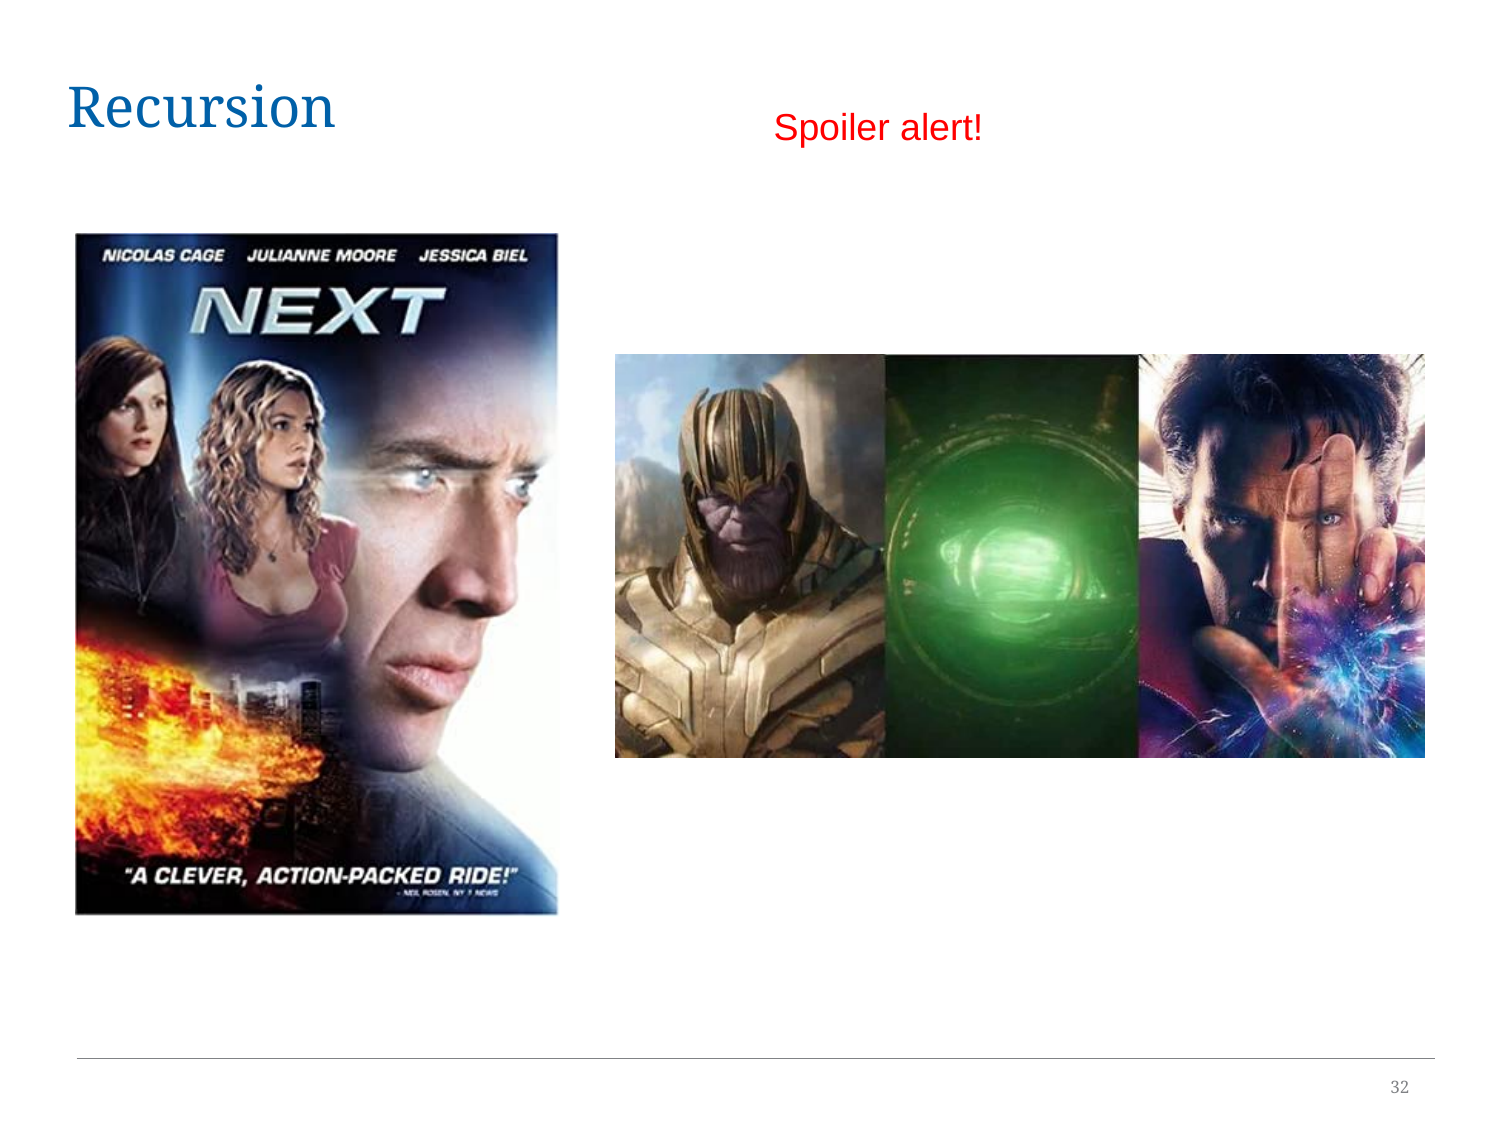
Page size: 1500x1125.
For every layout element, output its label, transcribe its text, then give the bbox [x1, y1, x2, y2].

picture [75, 233, 560, 917]
text_box Spoiler alert! [758, 95, 1209, 156]
slide_number 32 [1175, 1057, 1425, 1118]
title Recursion [52, 34, 1403, 175]
picture [615, 354, 1425, 758]
